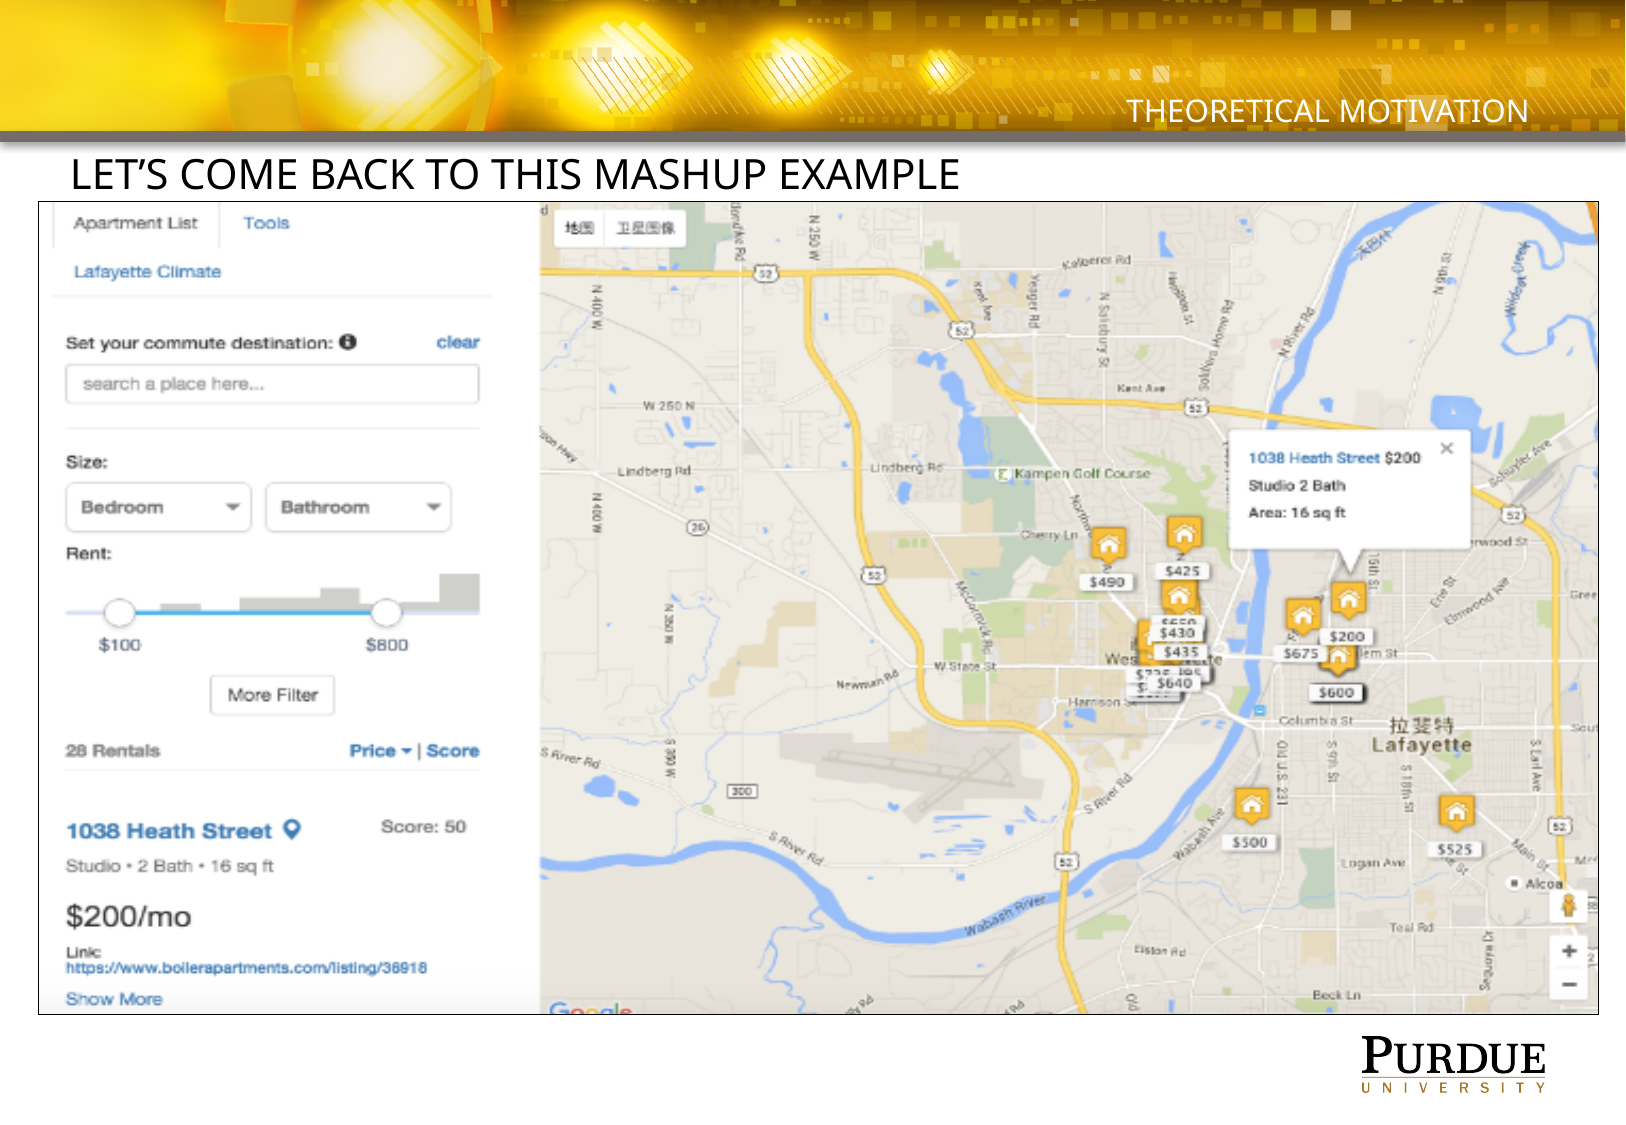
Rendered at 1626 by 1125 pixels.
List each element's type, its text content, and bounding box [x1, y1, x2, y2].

picture [1362, 1036, 1545, 1093]
title Theoretical motivation [57, 88, 1545, 137]
picture [38, 201, 1599, 1015]
picture [0, 0, 1626, 131]
list Let’s come back to this mashup example [55, 140, 1545, 199]
